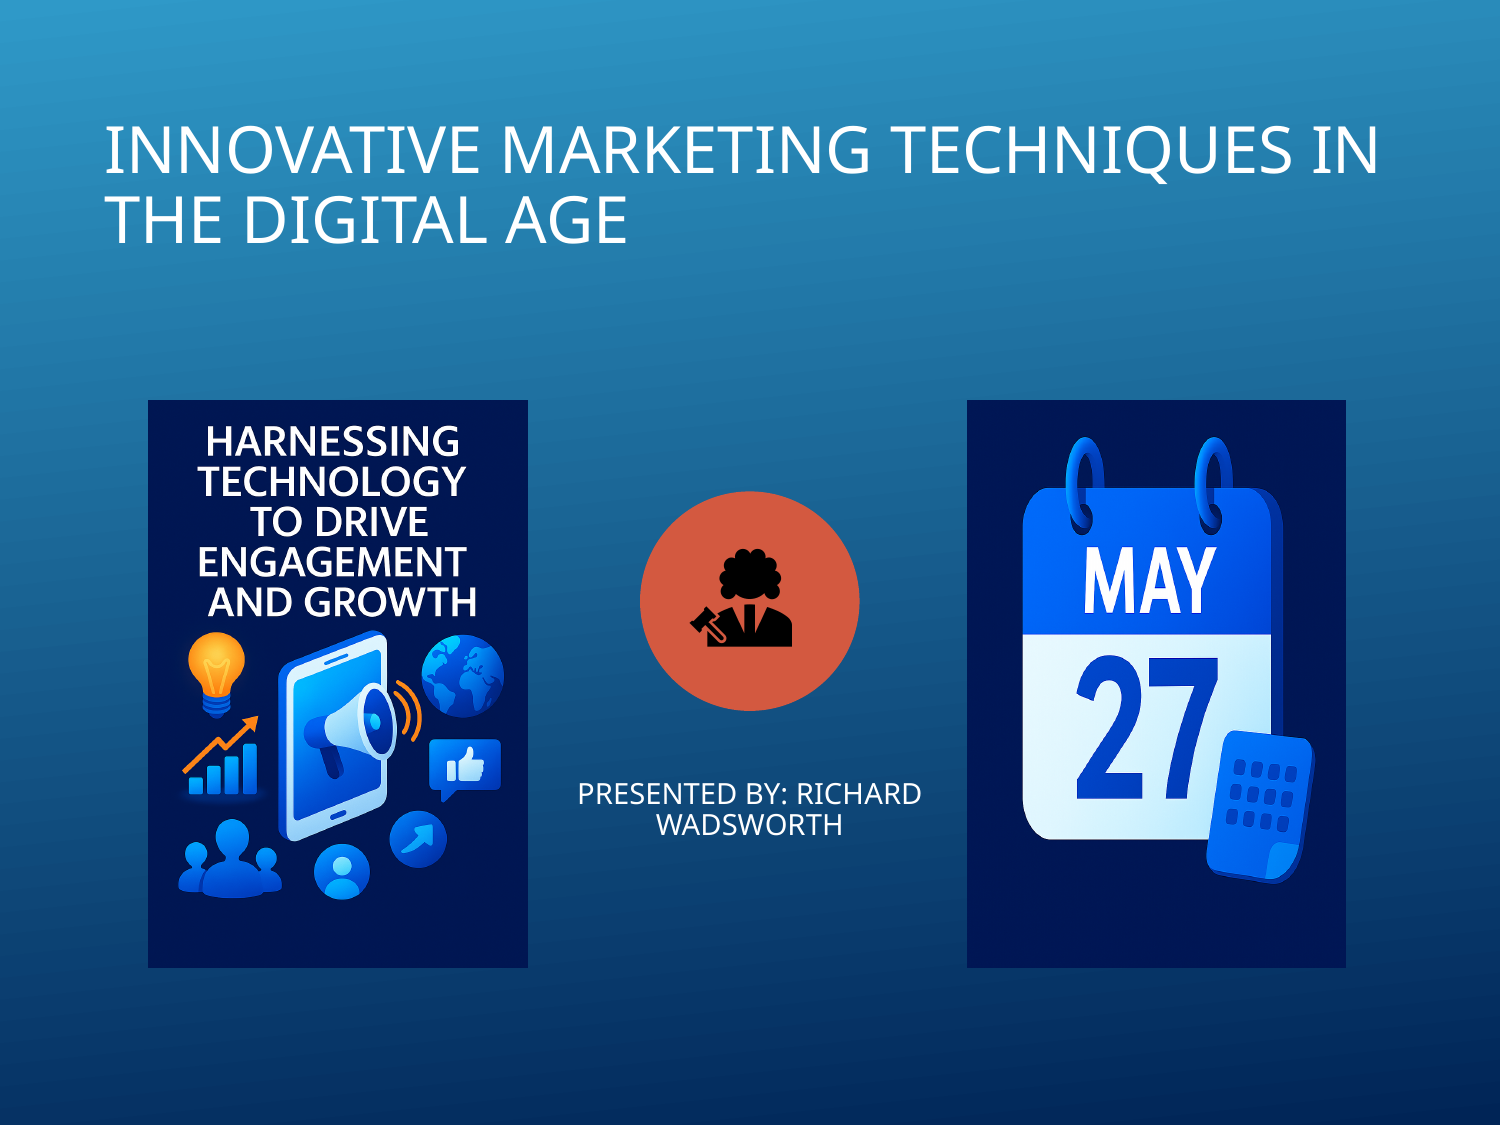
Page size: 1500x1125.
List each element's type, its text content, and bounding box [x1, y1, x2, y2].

picture [966, 400, 1346, 969]
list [140, 400, 1360, 989]
text_box [0, 0, 1500, 1125]
title Innovative Marketing Techniques in the Digital Age [89, 109, 1431, 266]
picture [148, 400, 528, 969]
